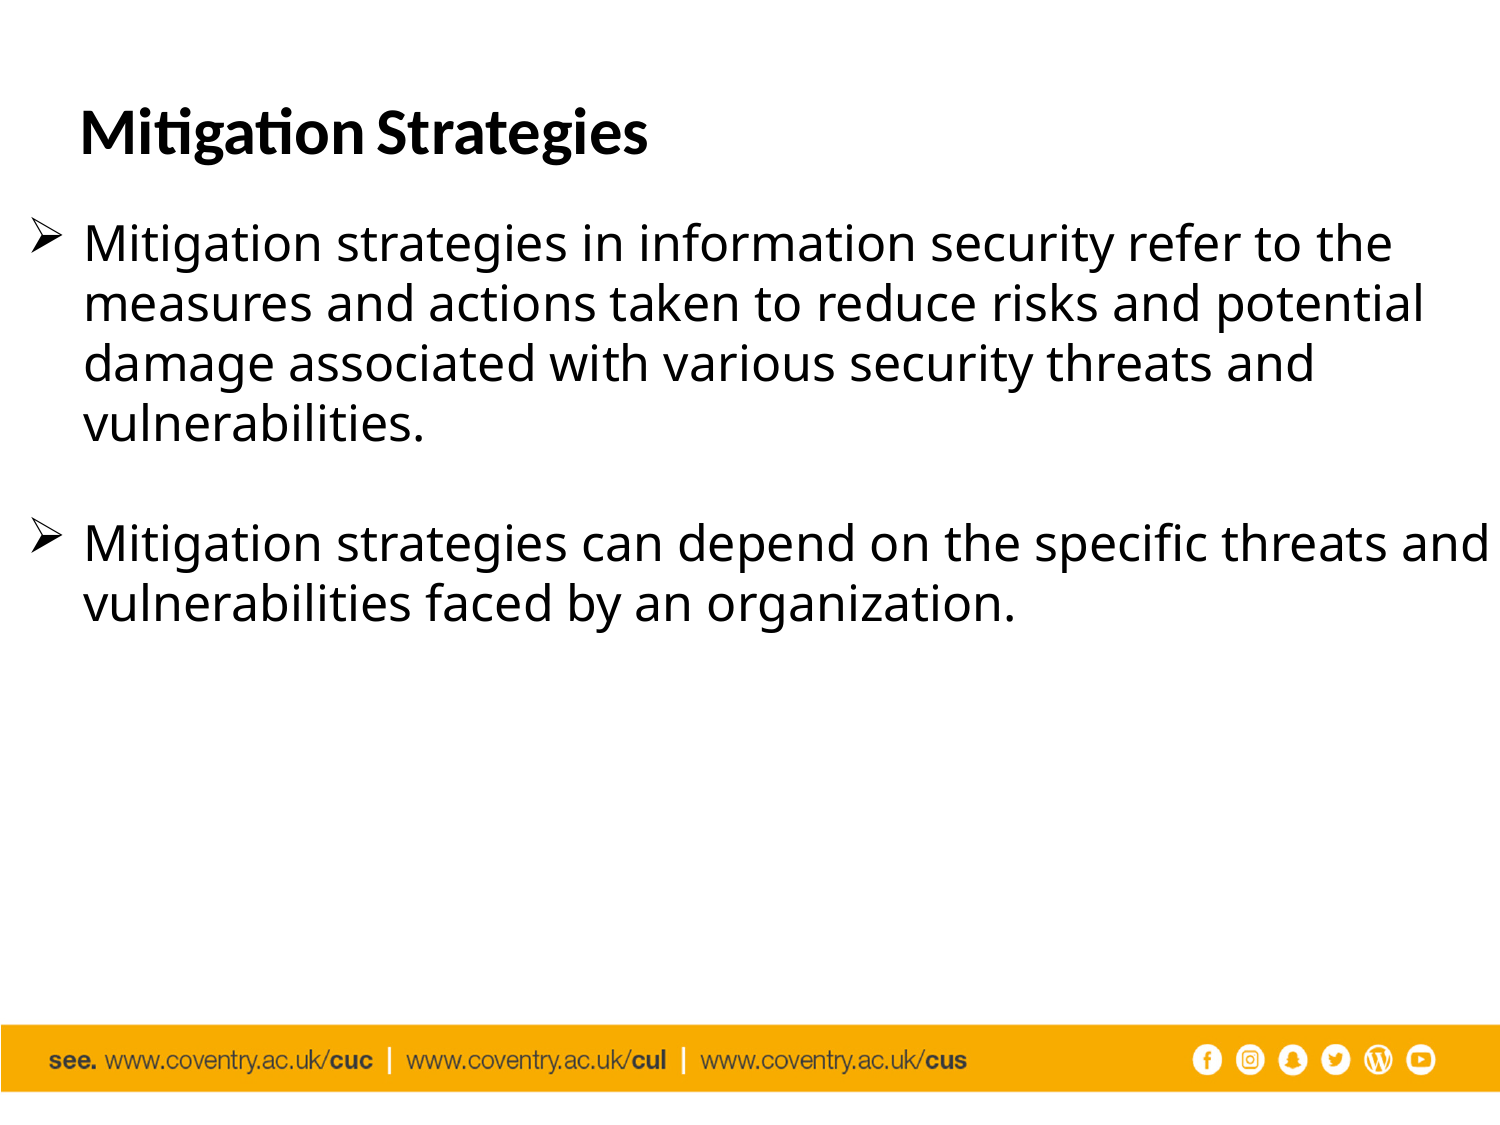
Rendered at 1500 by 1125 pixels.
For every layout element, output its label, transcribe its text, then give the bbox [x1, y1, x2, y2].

picture [0, 0, 1500, 1122]
list Mitigation strategies in information security refer to the measures and actions taken to reduce risks and potential damage associated with various security threats and vulnerabilities. Mitigation strategies can depend on the specific threats and vulnerabilities faced by an organization. [27, 211, 1500, 883]
title Mitigation Strategies [79, 87, 1448, 169]
